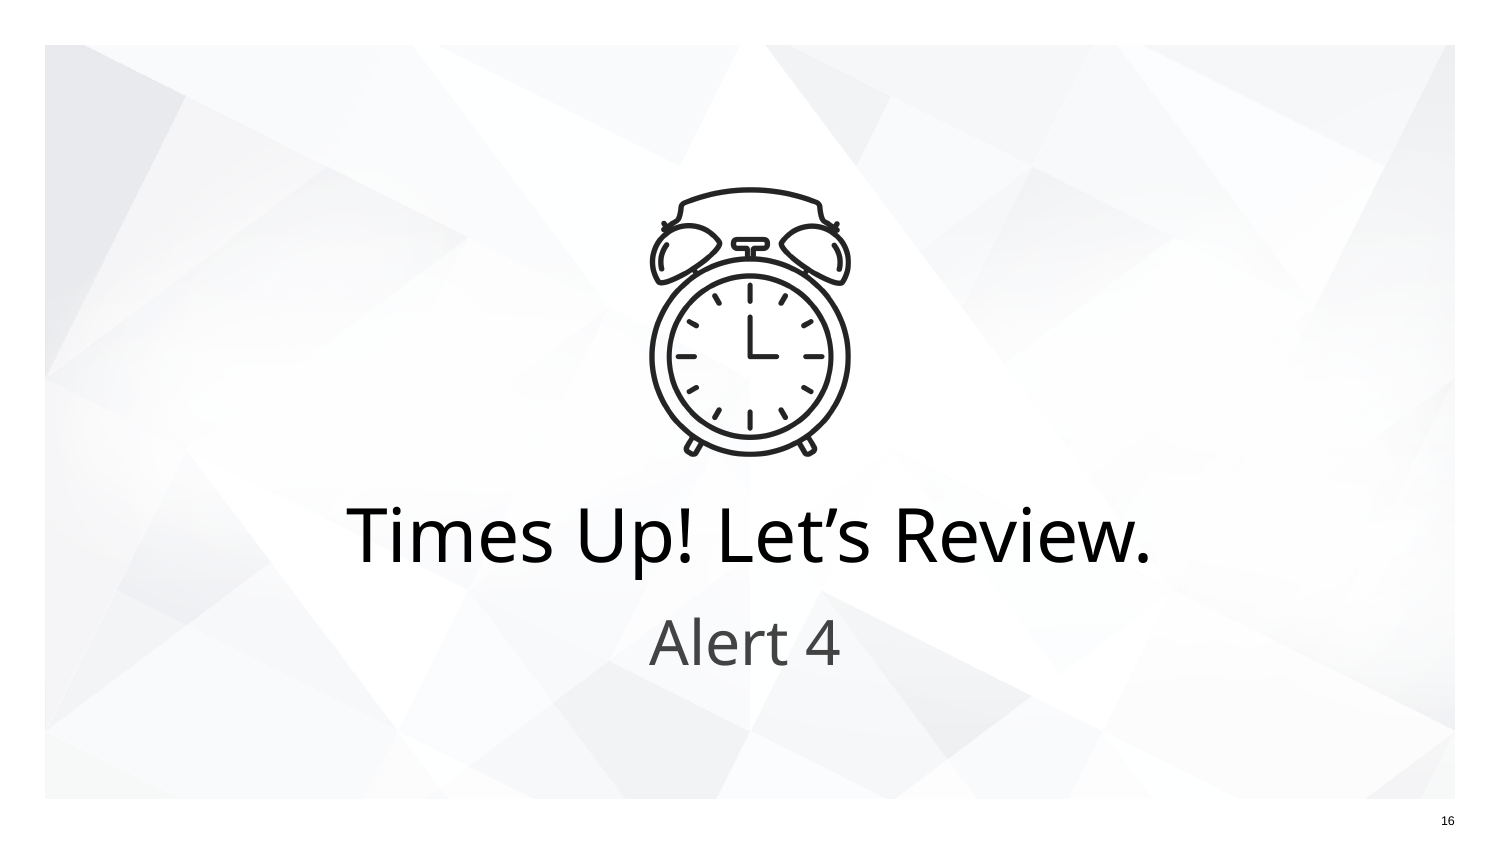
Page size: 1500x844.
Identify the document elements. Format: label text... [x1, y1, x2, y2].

text_box Alert 4 [418, 588, 1073, 732]
picture [45, 45, 1455, 799]
slide_number ‹#› [1412, 813, 1455, 831]
